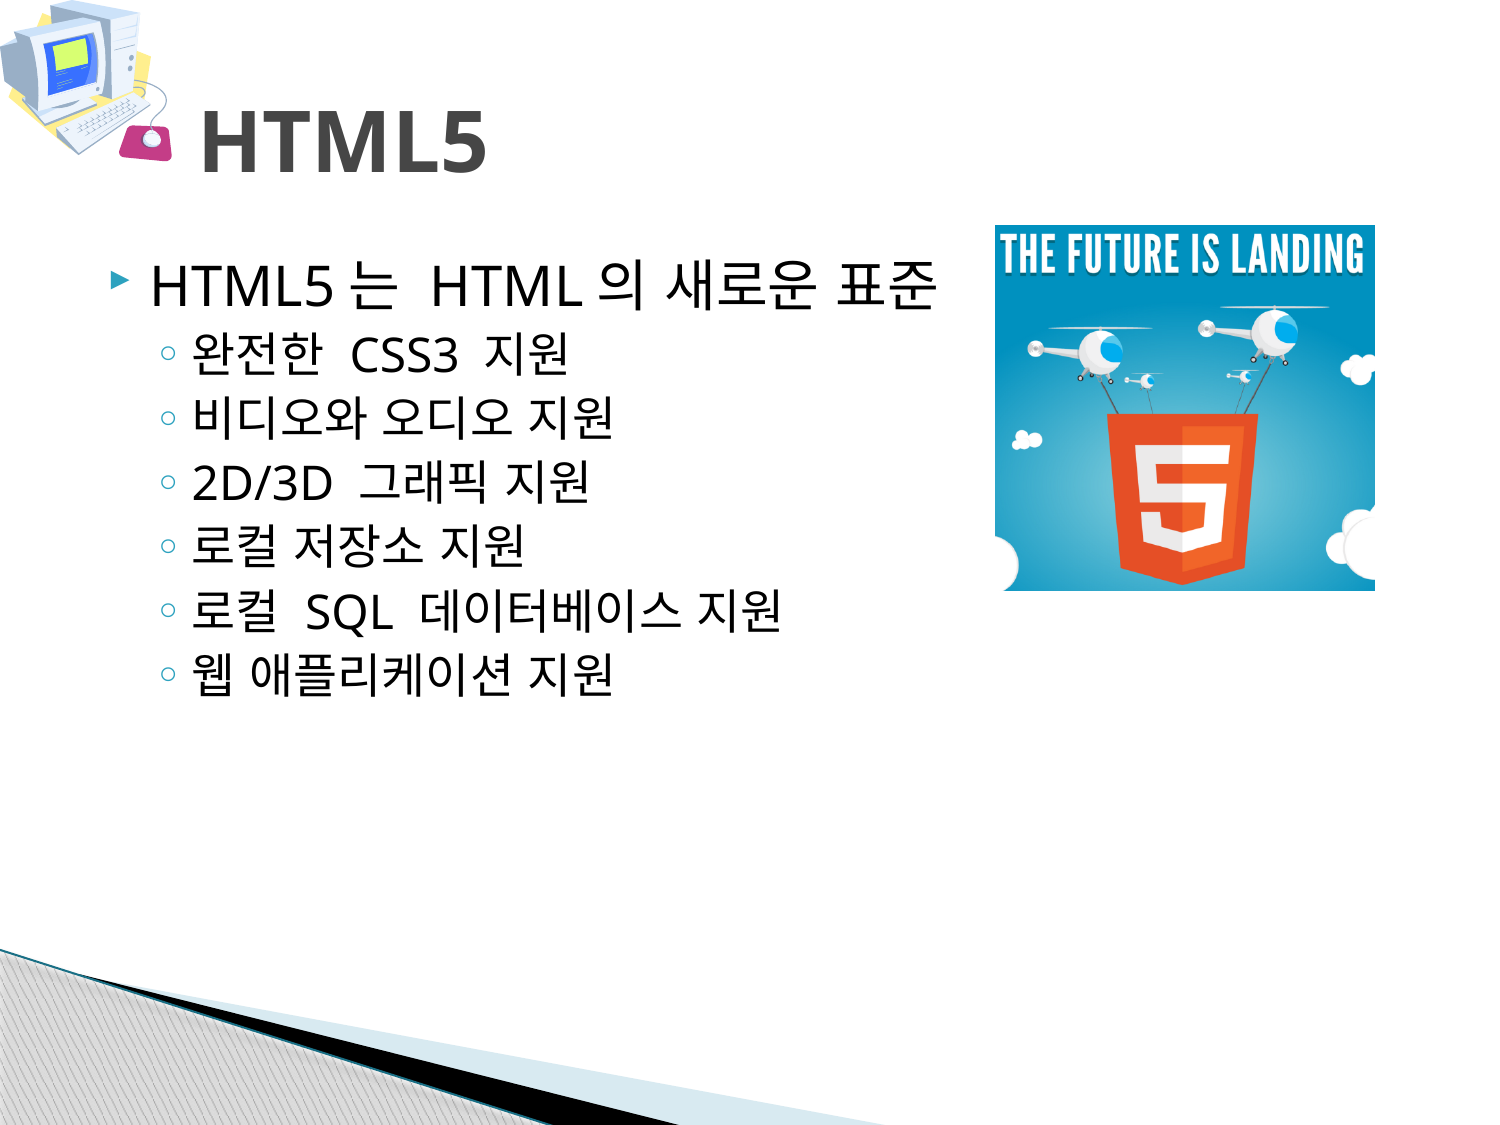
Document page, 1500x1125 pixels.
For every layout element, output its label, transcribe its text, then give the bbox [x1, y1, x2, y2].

picture [1042, 234, 1054, 272]
picture [1203, 234, 1218, 273]
picture [1145, 234, 1160, 272]
picture [1249, 234, 1267, 272]
picture [1125, 234, 1139, 273]
picture [1347, 234, 1362, 273]
picture [1193, 234, 1198, 272]
picture [1021, 234, 1036, 272]
picture [1105, 234, 1120, 272]
picture [995, 306, 1376, 592]
picture [1315, 234, 1320, 272]
picture [1233, 234, 1245, 272]
picture [1001, 234, 1016, 272]
picture [1326, 234, 1342, 272]
title HTML5 [182, 45, 636, 233]
picture [1166, 234, 1178, 272]
picture [1069, 234, 1082, 272]
picture [1086, 234, 1100, 273]
picture [1272, 234, 1287, 272]
picture [1293, 234, 1309, 272]
list HTML5는 HTML의 새로운 표준 완전한 CSS3 지원 비디오와 오디오 지원 2D/3D 그래픽 지원 로컬 저장소 지원 로컬 SQL 데이터베이스 지원 웹 애플리케이션 지원 [75, 243, 1425, 986]
